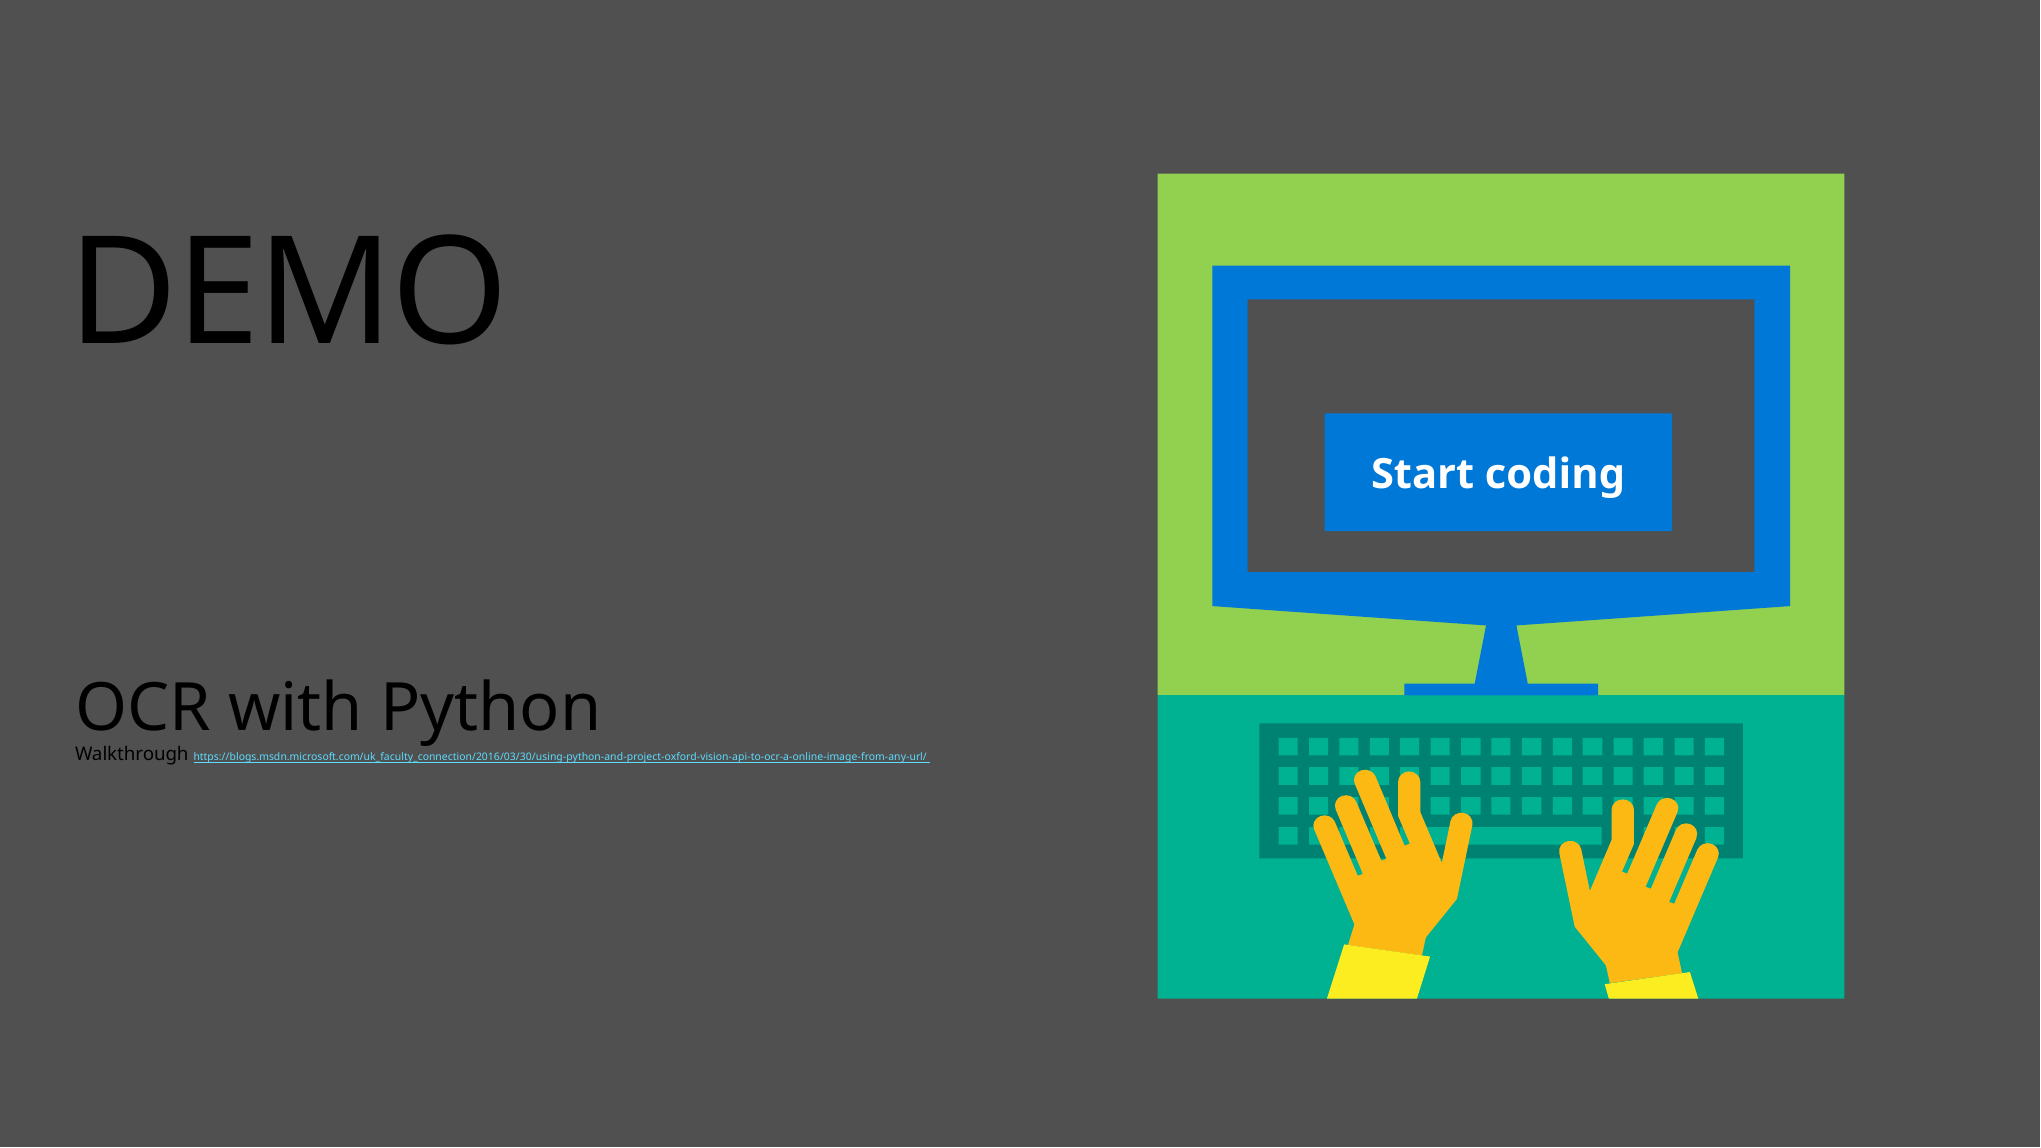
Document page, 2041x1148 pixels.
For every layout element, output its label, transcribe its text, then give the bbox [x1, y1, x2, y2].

title DEMO [45, 198, 1157, 393]
list OCR with Python Walkthrough https://blogs.msdn.microsoft.com/uk_faculty_connection/2016/03/30/using-python-and-project-oxford-vision-api-to-ocr-a-online-image-from-any-url/ [45, 648, 1157, 791]
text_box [1157, 173, 1845, 999]
